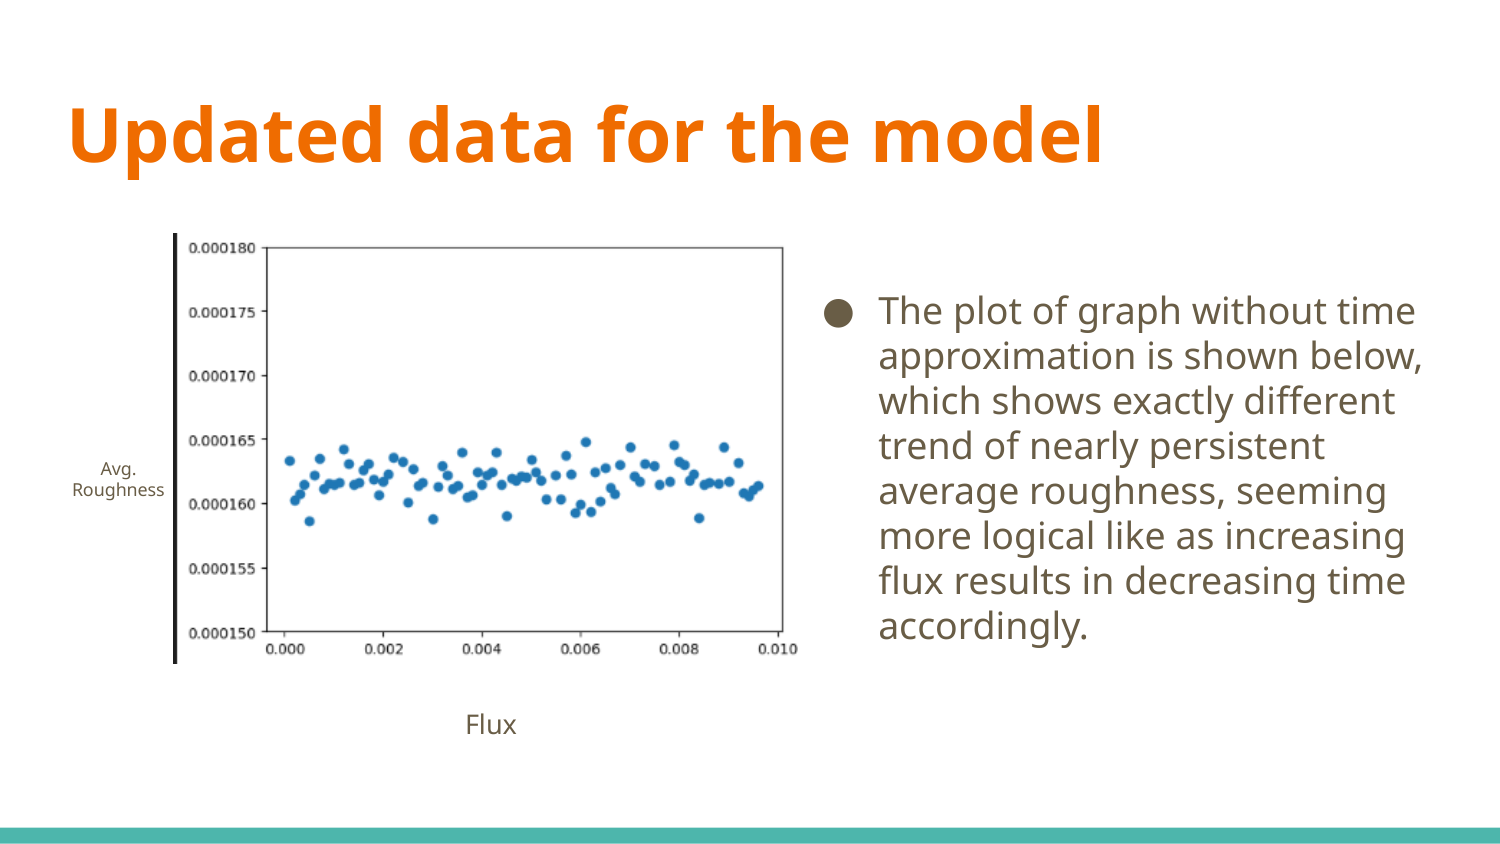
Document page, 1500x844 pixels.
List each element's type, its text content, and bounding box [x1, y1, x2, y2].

title Updated data for the model [51, 72, 1449, 189]
text_box The plot of graph without time approximation is shown below, which shows exactly different trend of nearly persistent average roughness, seeming more logical like as increasing flux results in decreasing time accordingly. [788, 169, 1445, 765]
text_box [50, 232, 809, 741]
